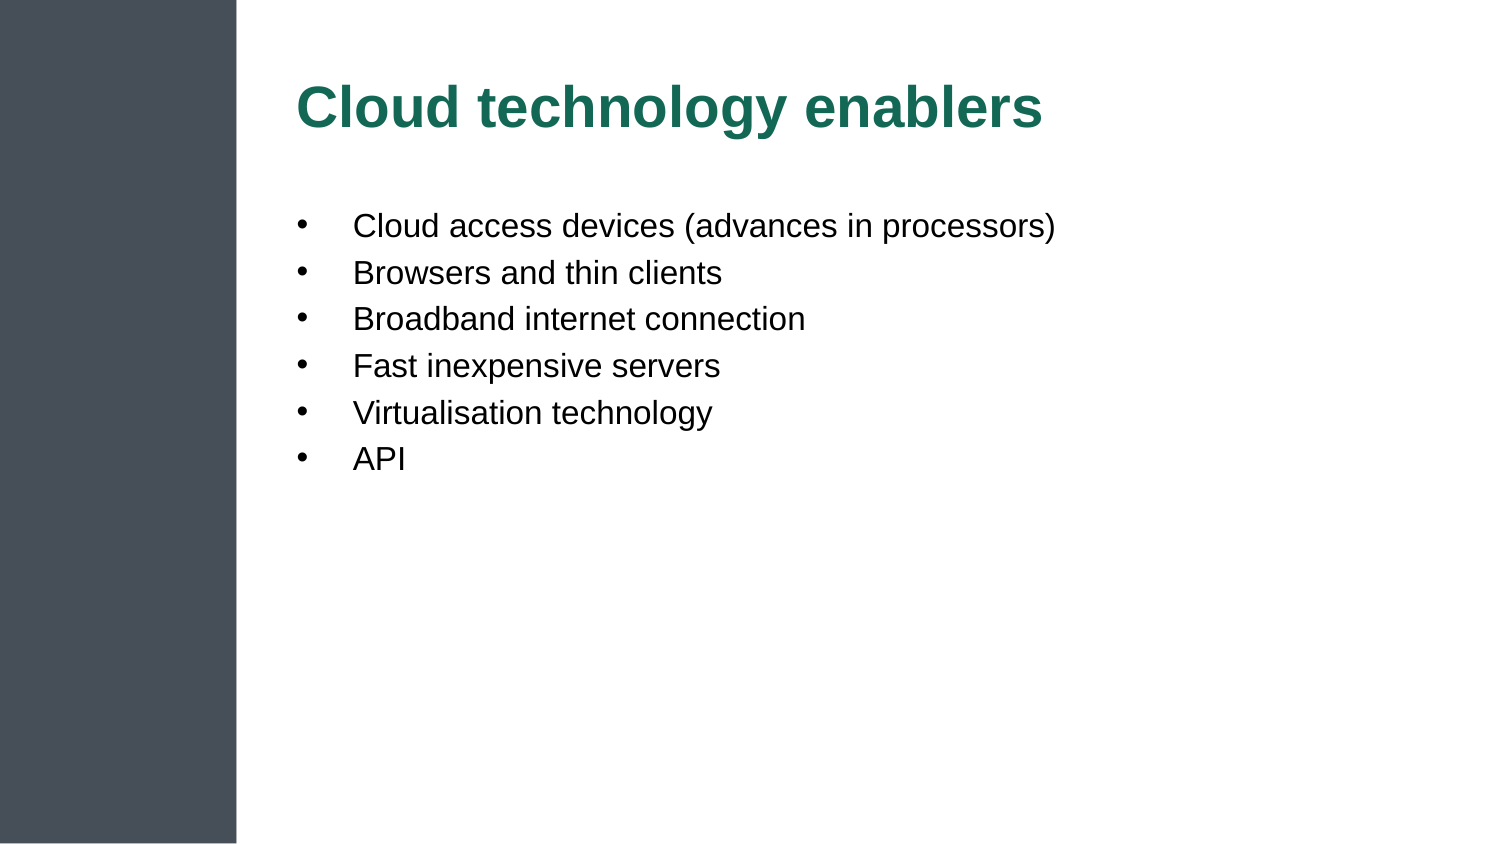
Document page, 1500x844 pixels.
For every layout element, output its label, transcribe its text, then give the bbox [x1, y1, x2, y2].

picture [0, 0, 1500, 844]
title Cloud technology enablers [281, 33, 1425, 175]
list Cloud access devices (advances in processors) Browsers and thin clients Broadband internet connection Fast inexpensive servers Virtualisation technology API [281, 196, 1425, 754]
